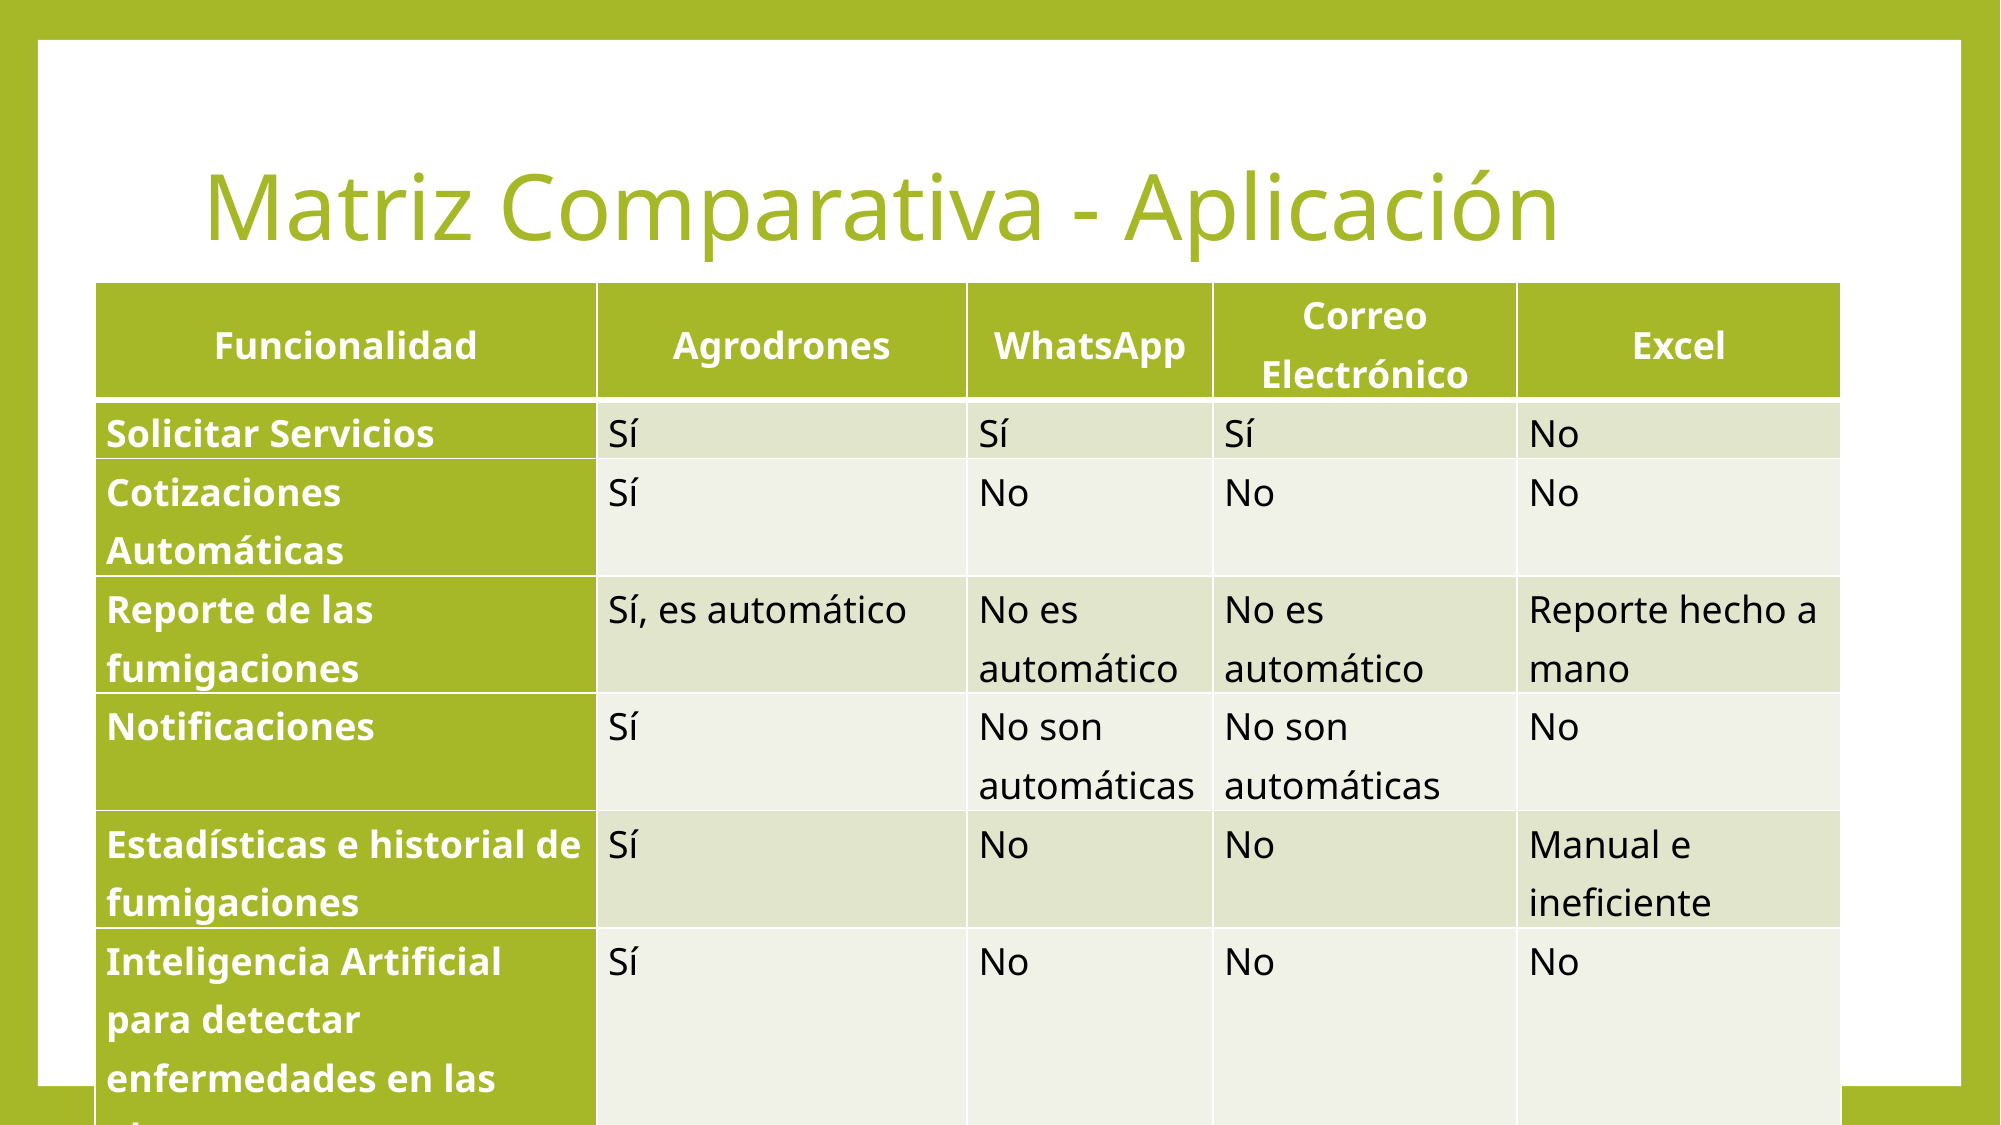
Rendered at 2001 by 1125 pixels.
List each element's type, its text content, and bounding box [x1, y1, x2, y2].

table_header Agrodrones [598, 283, 966, 397]
table_cell Reporte hecho a mano [1518, 577, 1840, 692]
title Matriz Comparativa - Aplicación [187, 99, 1808, 282]
table_cell No [968, 929, 1212, 1125]
table_cell No [1518, 929, 1840, 1125]
table_cell No son automáticas [1214, 694, 1516, 810]
table_cell No [968, 459, 1212, 575]
table_cell No [1214, 929, 1516, 1125]
table_header Correo Electrónico [1214, 283, 1516, 397]
table_cell Notificaciones [96, 694, 596, 810]
table_cell Cotizaciones Automáticas [96, 459, 596, 575]
table_cell No [1518, 694, 1840, 810]
table_header WhatsApp [968, 283, 1212, 397]
table_cell Sí, es automático [598, 577, 966, 692]
table_cell Sí [598, 694, 966, 810]
table_cell No [1214, 811, 1516, 927]
table_cell Sí [598, 459, 966, 575]
table_cell No es automático [968, 577, 1212, 692]
table_cell No [968, 811, 1212, 927]
table_cell No [1518, 459, 1840, 575]
table_cell Sí [598, 811, 966, 927]
table_cell Sí [598, 929, 966, 1125]
table_cell Sí [968, 403, 1212, 458]
table_cell Solicitar Servicios [96, 403, 596, 458]
table_header Excel [1518, 283, 1840, 397]
table_header Funcionalidad [96, 283, 596, 397]
table_cell Sí [1214, 403, 1516, 458]
table_cell Manual e ineficiente [1518, 811, 1840, 927]
table_cell No [1214, 459, 1516, 575]
table_cell No es automático [1214, 577, 1516, 692]
table_cell No [1518, 403, 1840, 458]
table_cell Inteligencia Artificial para detectar enfermedades en las plantas [96, 929, 596, 1125]
table_cell Estadísticas e historial de fumigaciones [96, 811, 596, 927]
table_cell No son automáticas [968, 694, 1212, 810]
table_cell Sí [598, 403, 966, 458]
table_cell Reporte de las fumigaciones [96, 577, 596, 692]
